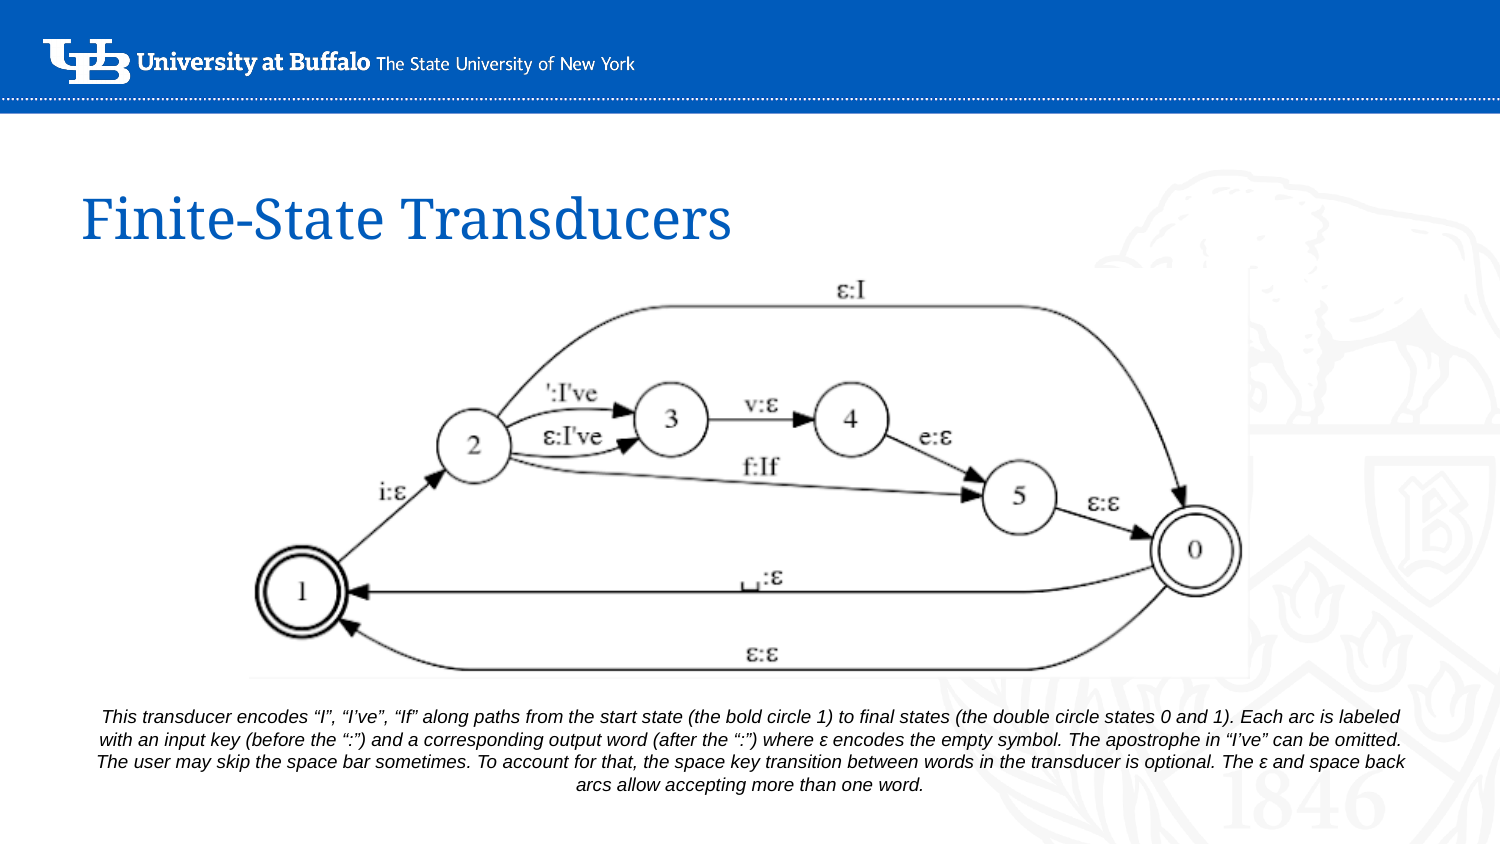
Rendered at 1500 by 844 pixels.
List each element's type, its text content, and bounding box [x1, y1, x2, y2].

title Finite-State Transducers [69, 105, 925, 258]
picture [0, 0, 1500, 844]
text_box This transducer encodes “I”, “I’ve”, “If” along paths from the start state (the bold circle 1) to final states (the double circle states 0 and 1). Each arc is labeled with an input key (before the “:”) and a corresponding output word (after the “:”) where ε encodes the empty symbol. The apostrophe in “I’ve” can be omitted. The user may skip the space bar sometimes. To account for that, the space key transition between words in the transducer is optional. The ε and space back arcs allow accepting more than one word. [69, 689, 1431, 810]
